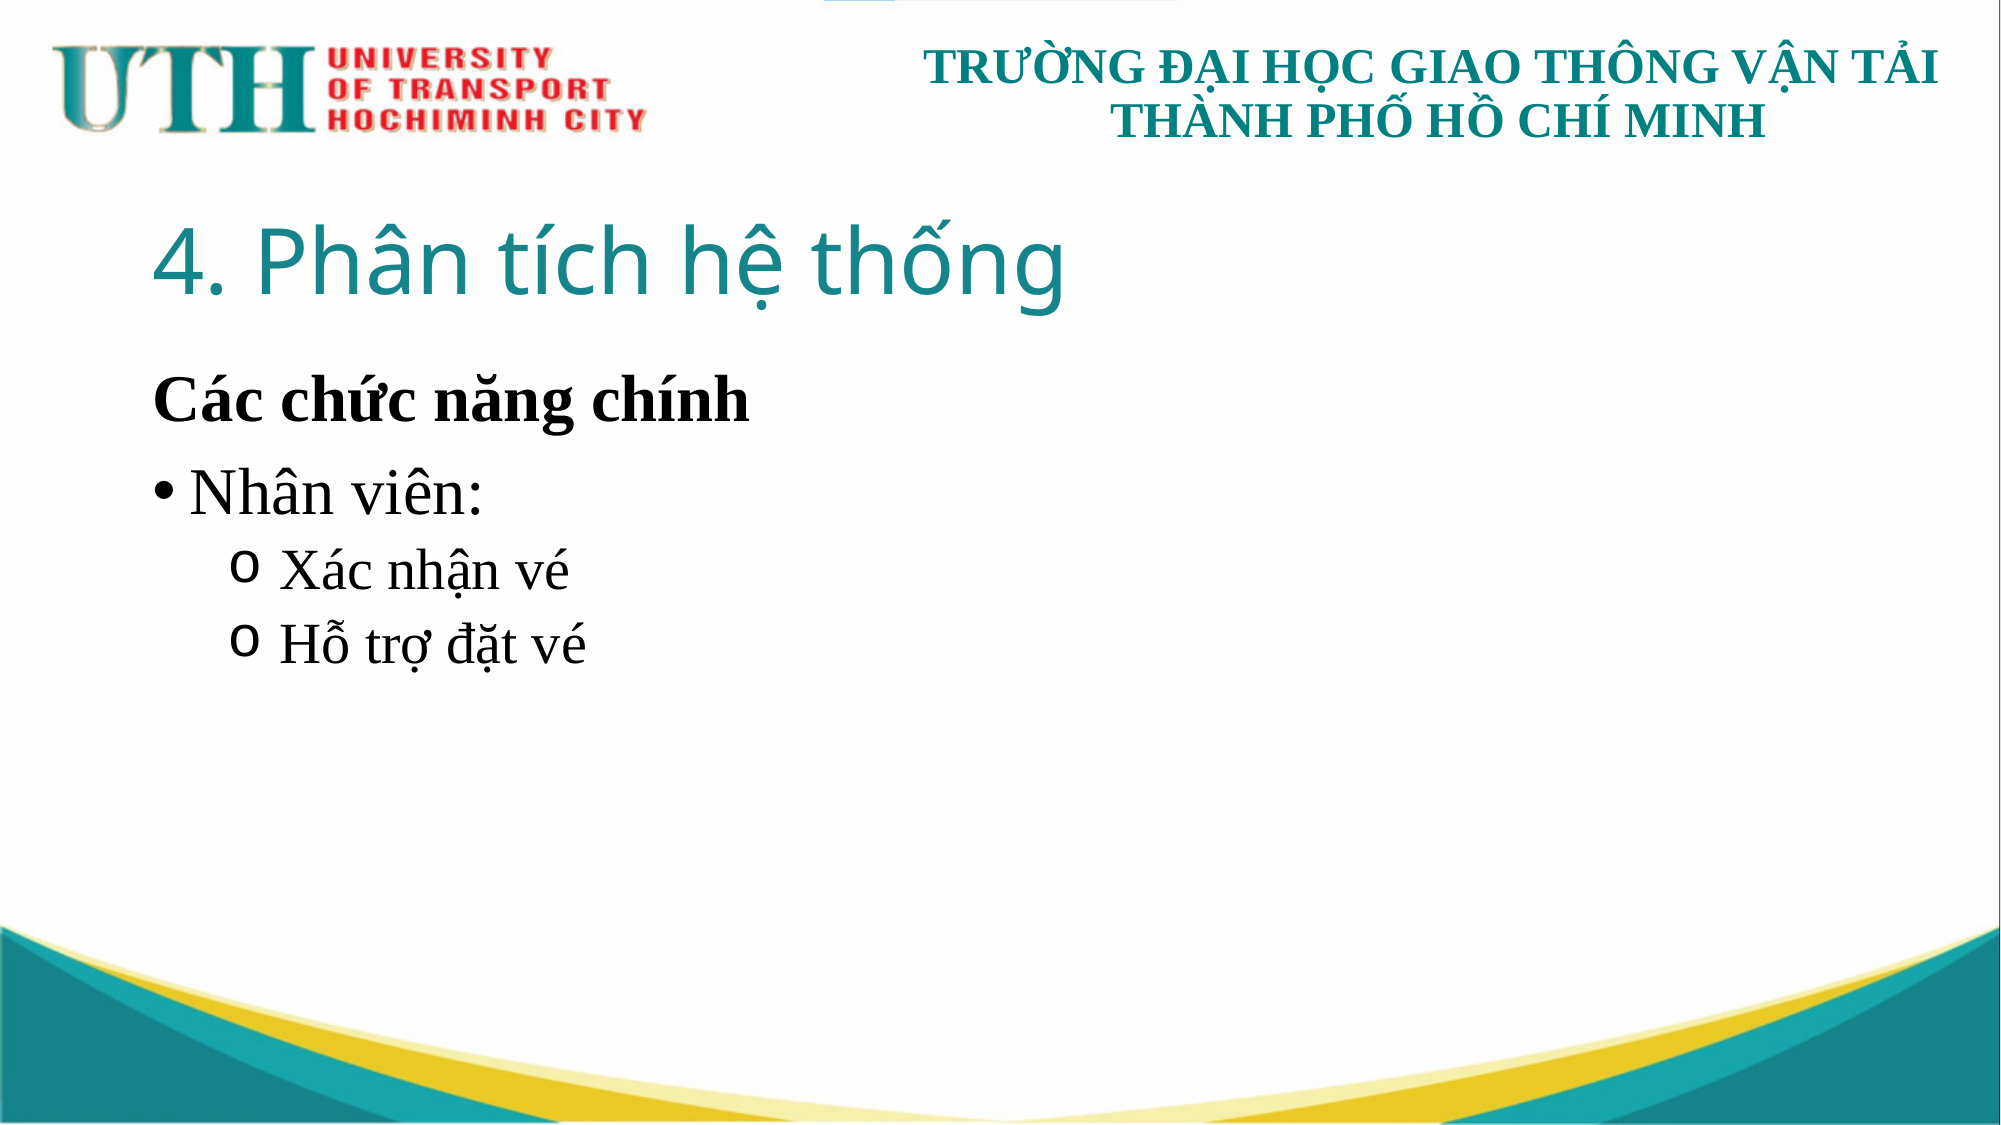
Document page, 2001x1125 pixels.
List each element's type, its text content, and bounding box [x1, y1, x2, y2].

picture [0, 0, 2001, 1125]
title 4. Phân tích hệ thống [137, 201, 1863, 328]
list Các chức năng chính Nhân viên: Xác nhận vé Hỗ trợ đặt vé [137, 356, 1863, 1014]
